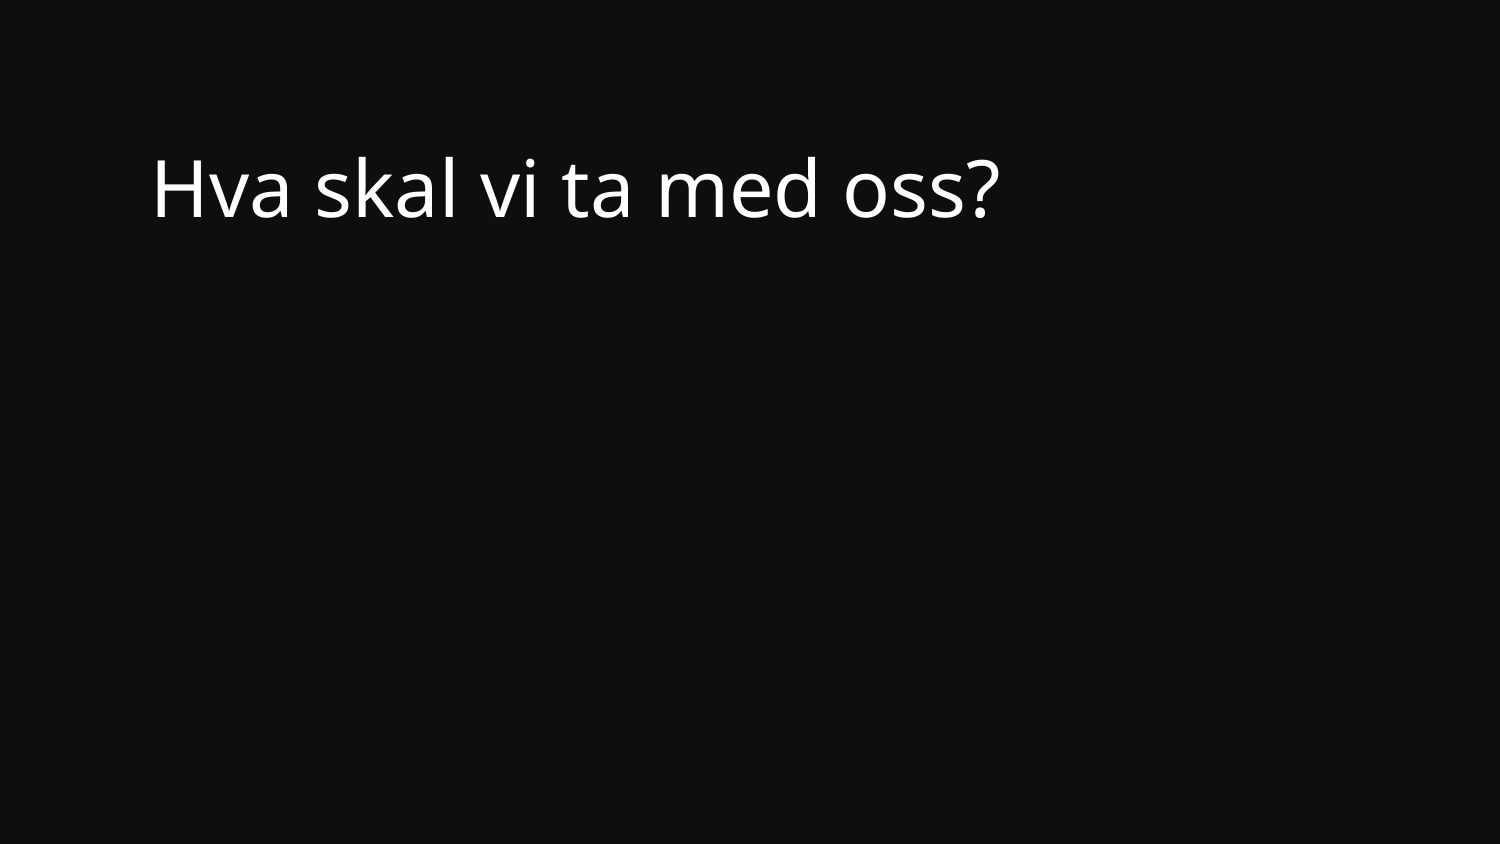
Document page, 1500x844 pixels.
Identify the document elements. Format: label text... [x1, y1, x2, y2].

list Hva skal vi ta med oss? [141, 129, 1089, 375]
